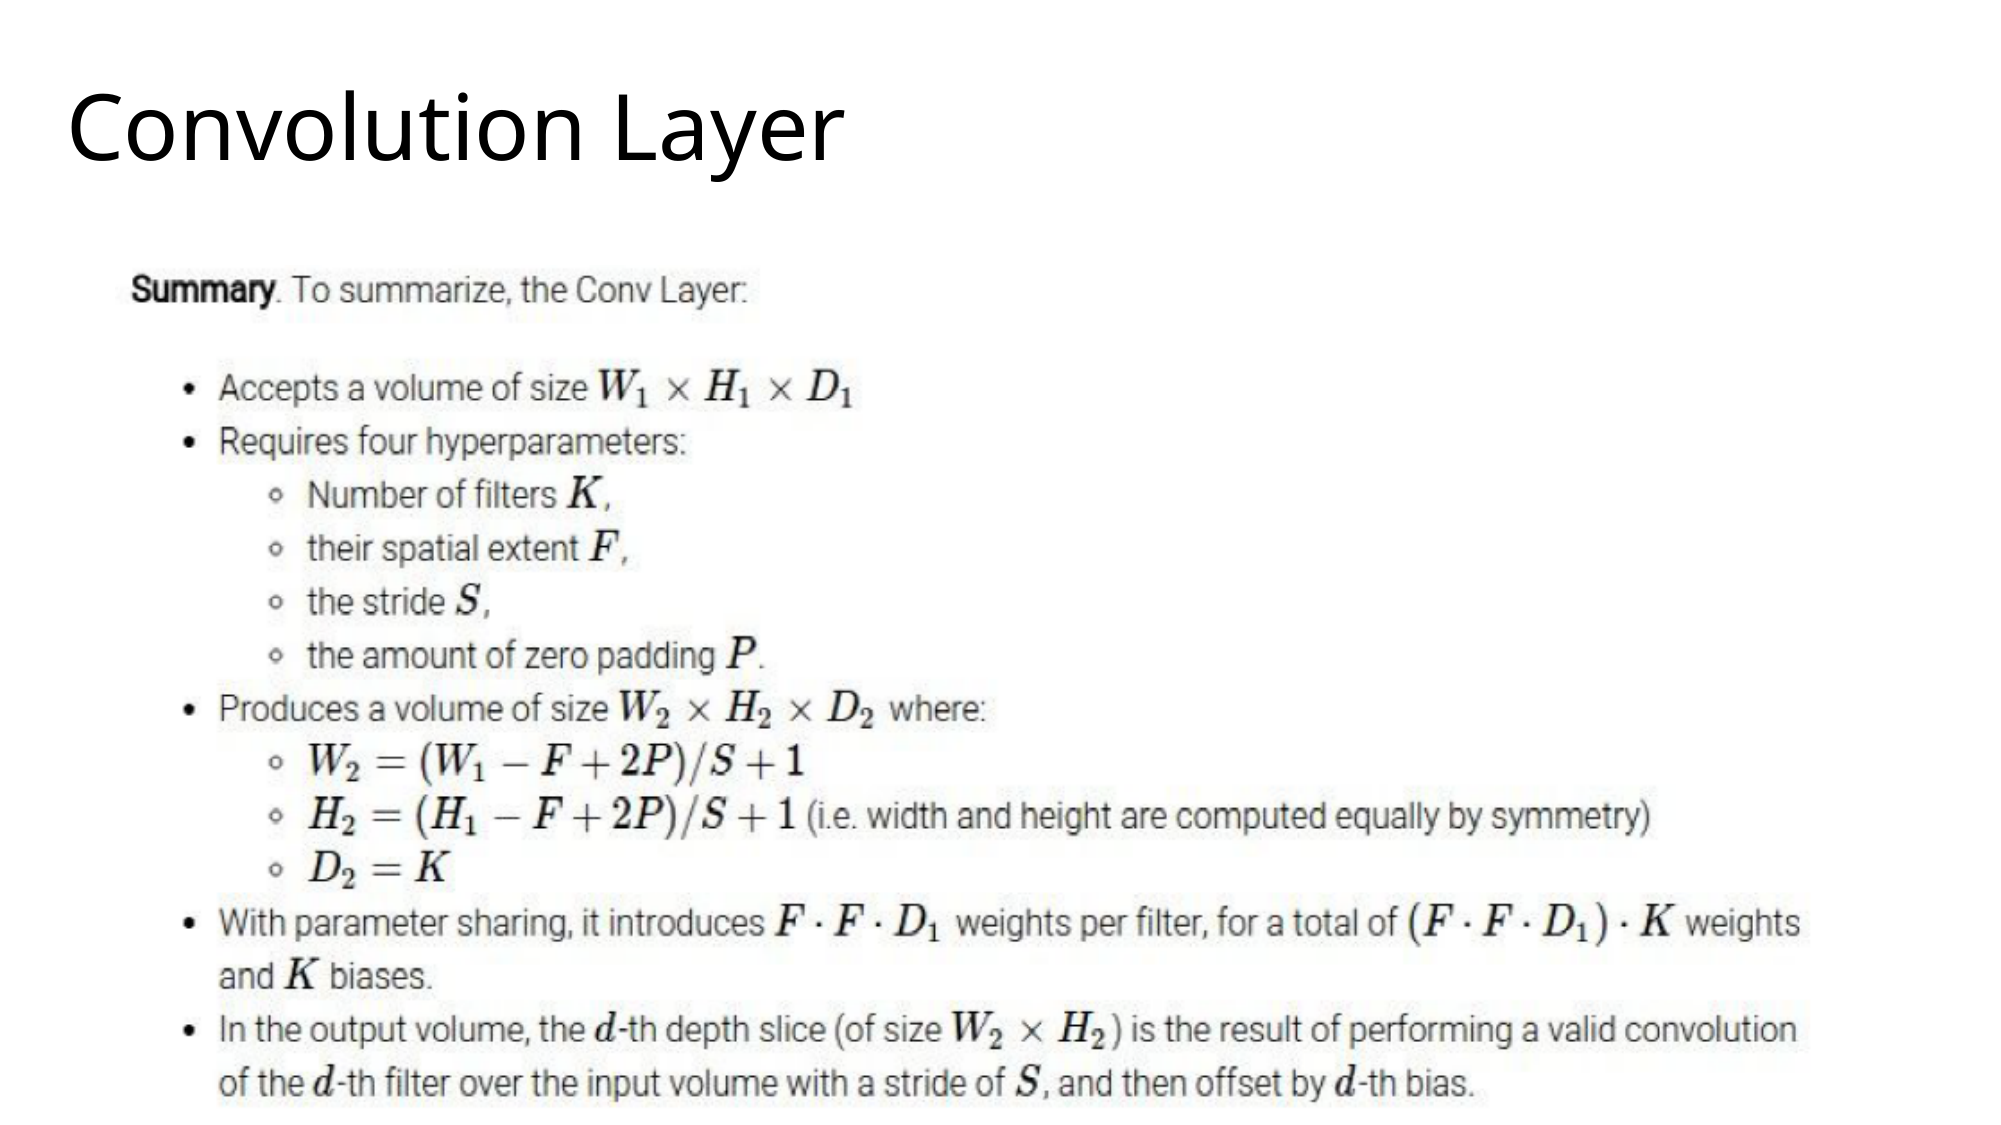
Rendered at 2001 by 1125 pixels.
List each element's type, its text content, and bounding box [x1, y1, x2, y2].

picture [115, 265, 1848, 1125]
text_box Convolution Layer [51, 61, 863, 187]
